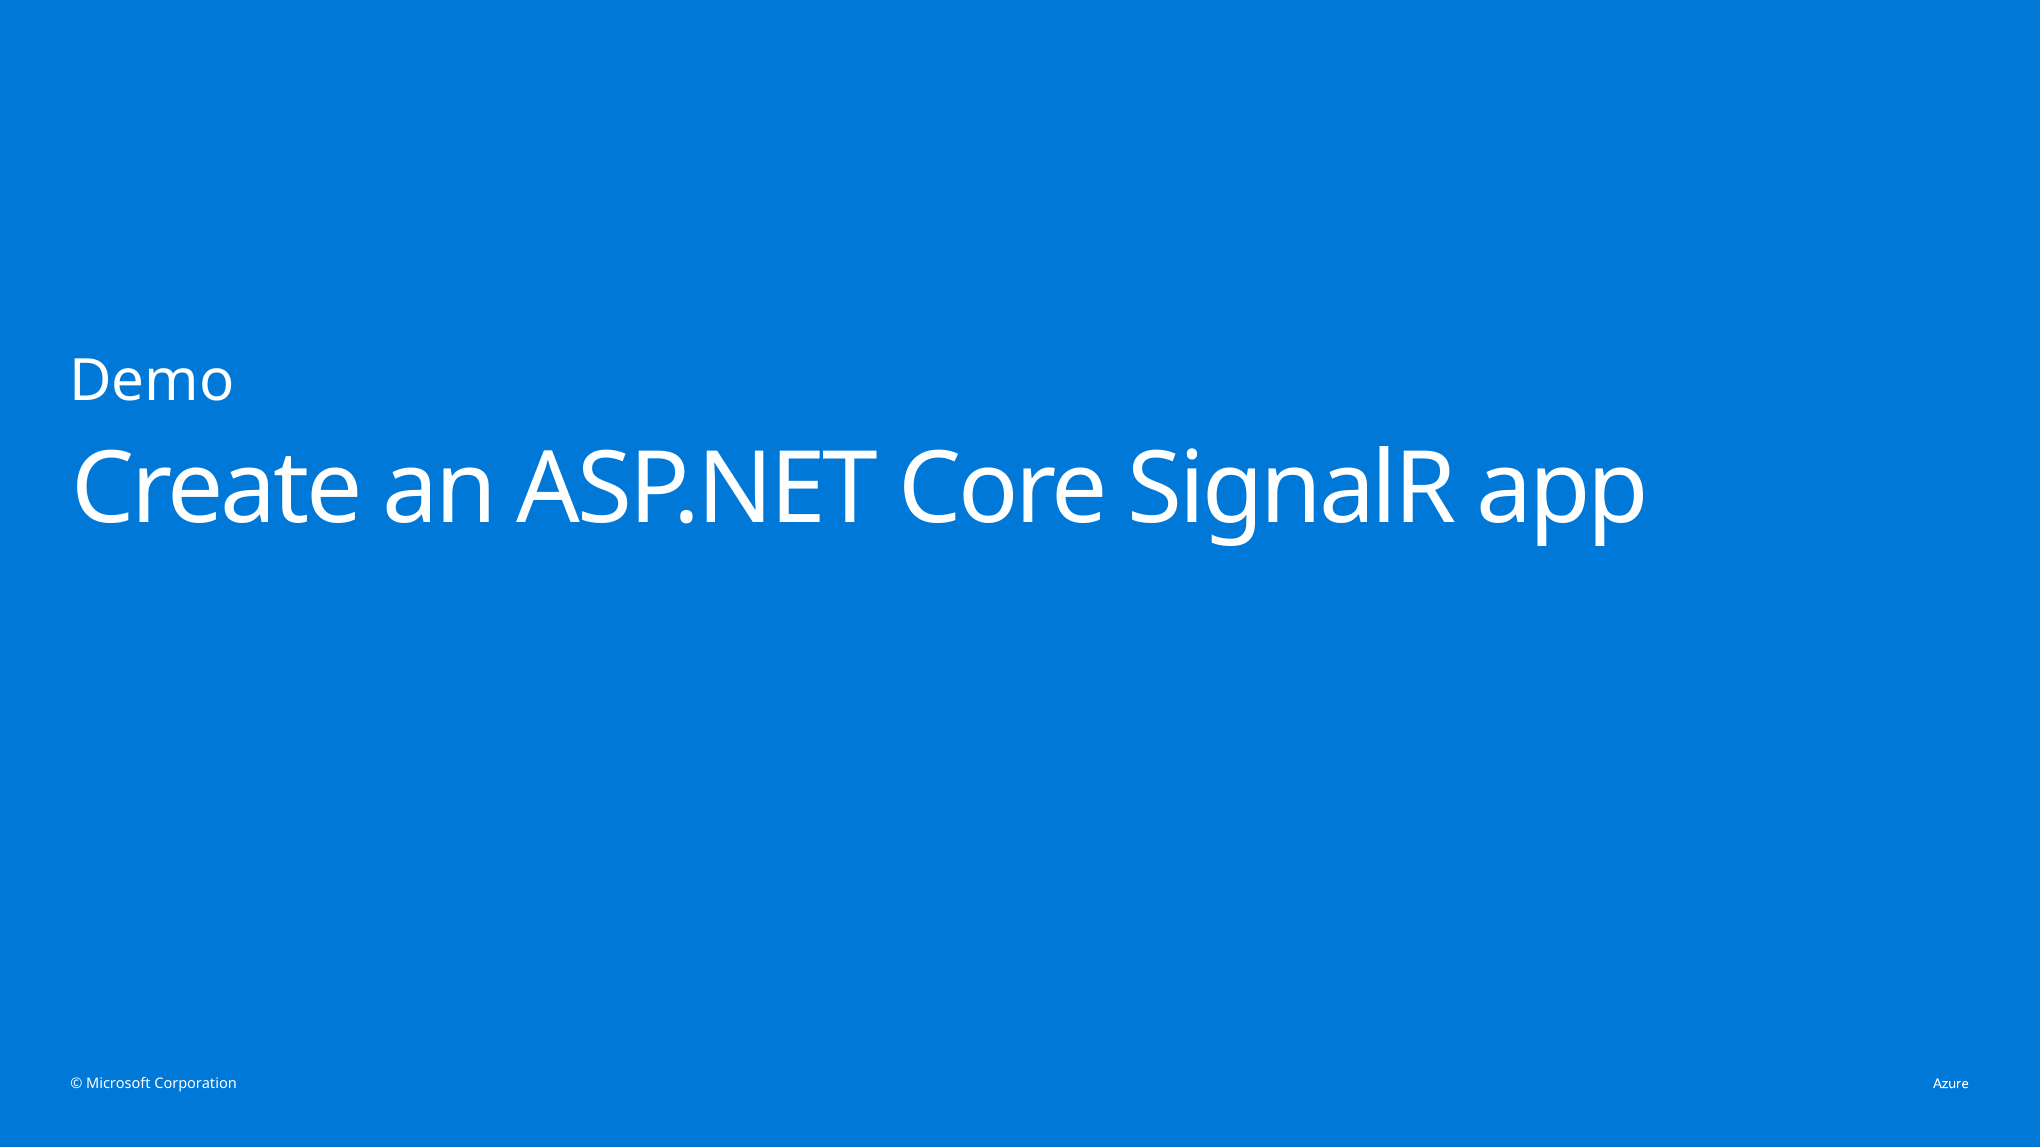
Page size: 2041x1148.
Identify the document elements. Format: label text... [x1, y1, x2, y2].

text_box Demo [69, 349, 235, 413]
title Create an ASP.NET Core SignalR app [71, 436, 1767, 742]
